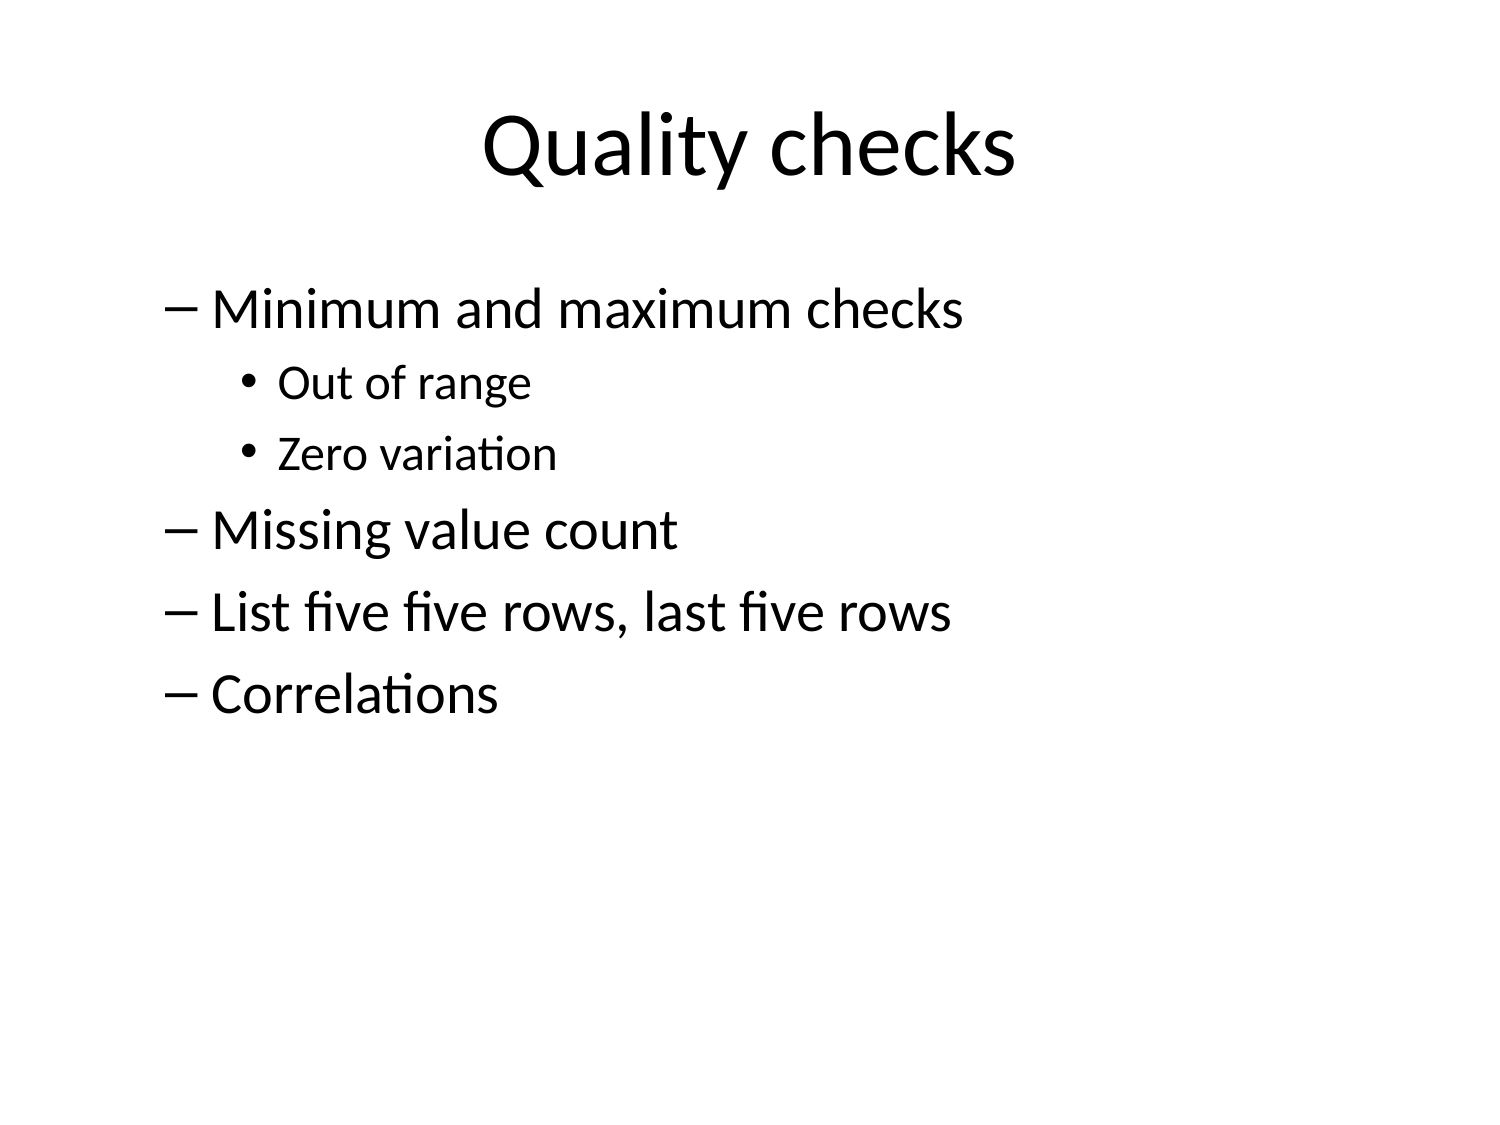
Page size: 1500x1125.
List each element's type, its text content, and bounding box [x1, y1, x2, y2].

list Minimum and maximum checks Out of range Zero variation Missing value count List five five rows, last five rows Correlations [75, 262, 1425, 1005]
title Quality checks [75, 45, 1425, 233]
